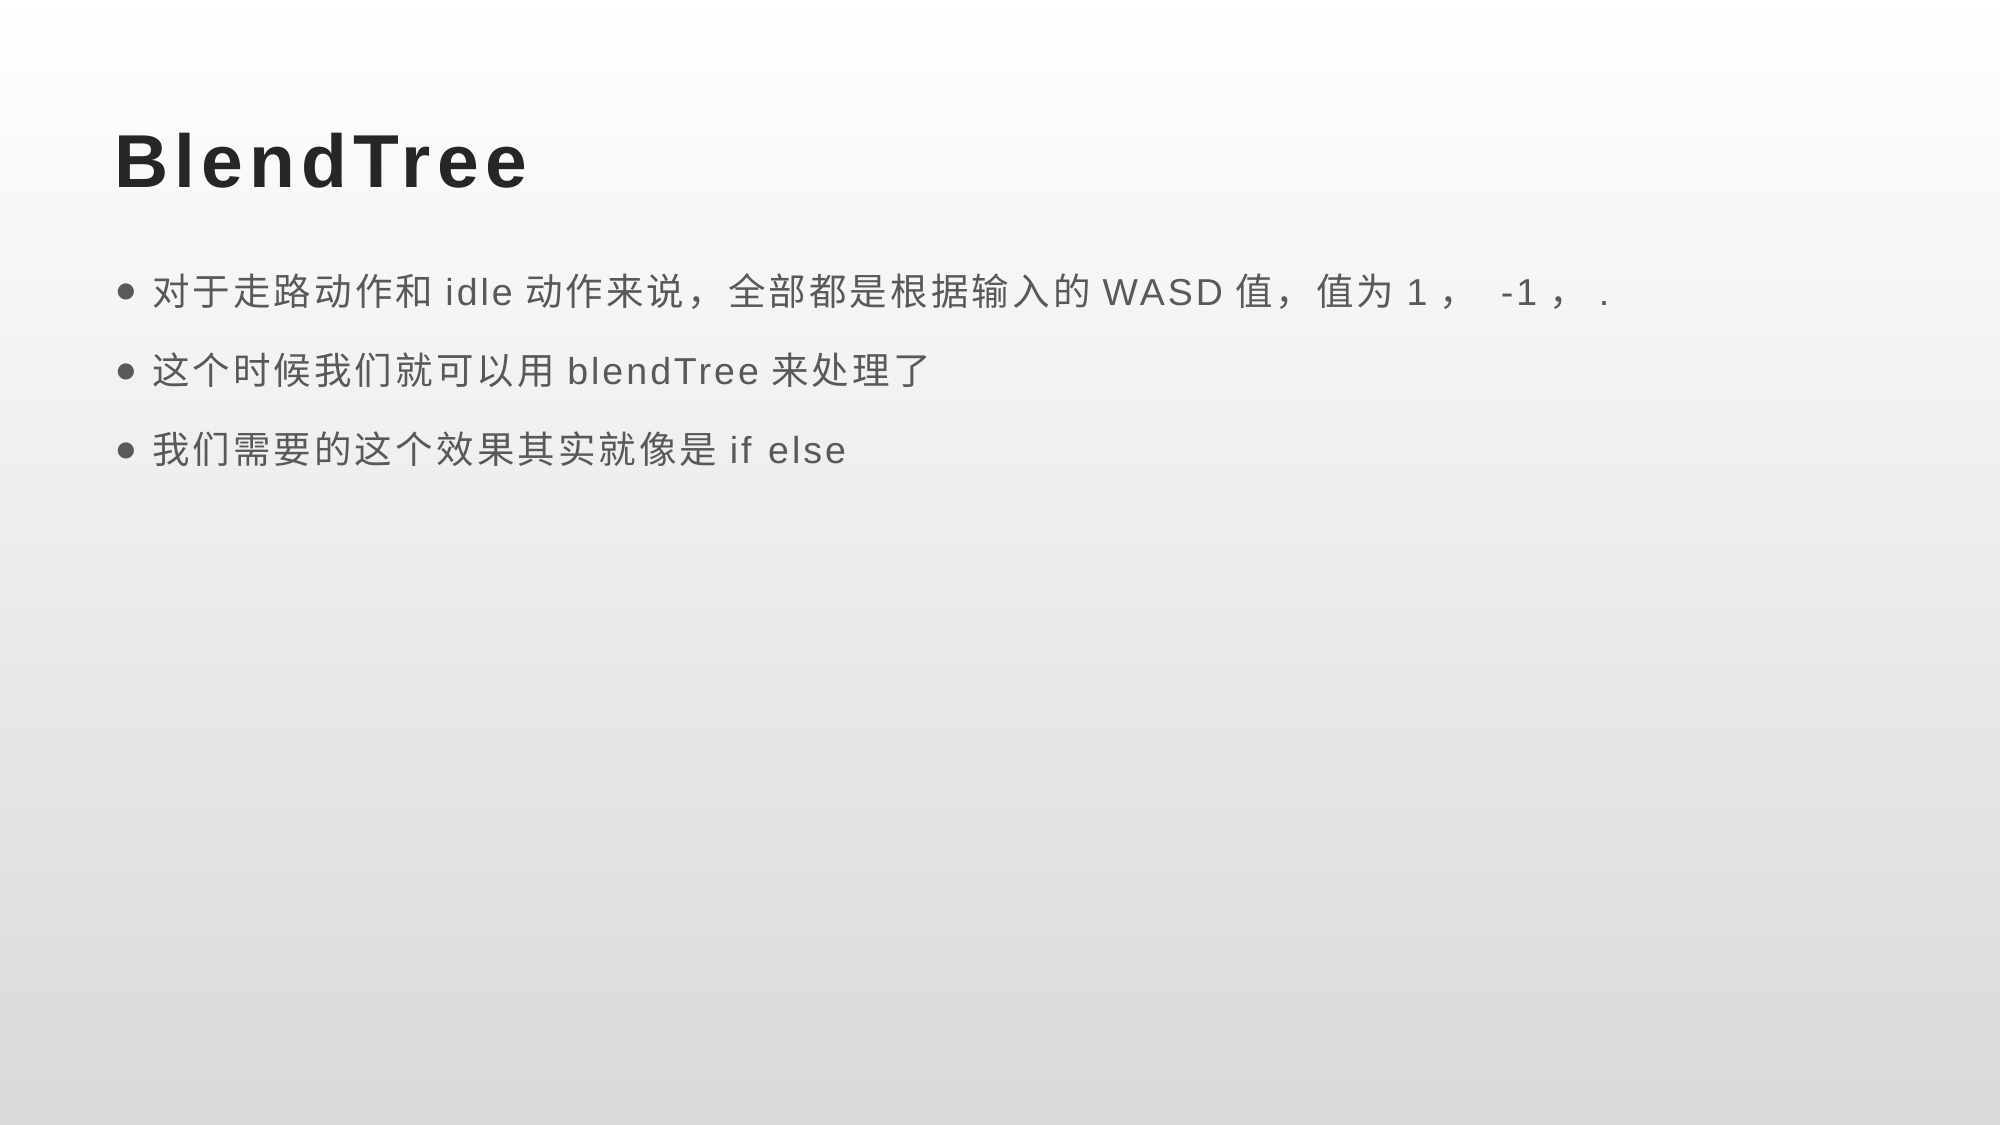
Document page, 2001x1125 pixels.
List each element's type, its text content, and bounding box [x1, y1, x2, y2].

title BlendTree [99, 99, 1900, 216]
list 对于走路动作和idle动作来说，全部都是根据输入的WASD值，值为1， -1，. 这个时候我们就可以用blendTree来处理了 我们需要的这个效果其实就像是if else [99, 246, 1961, 1026]
